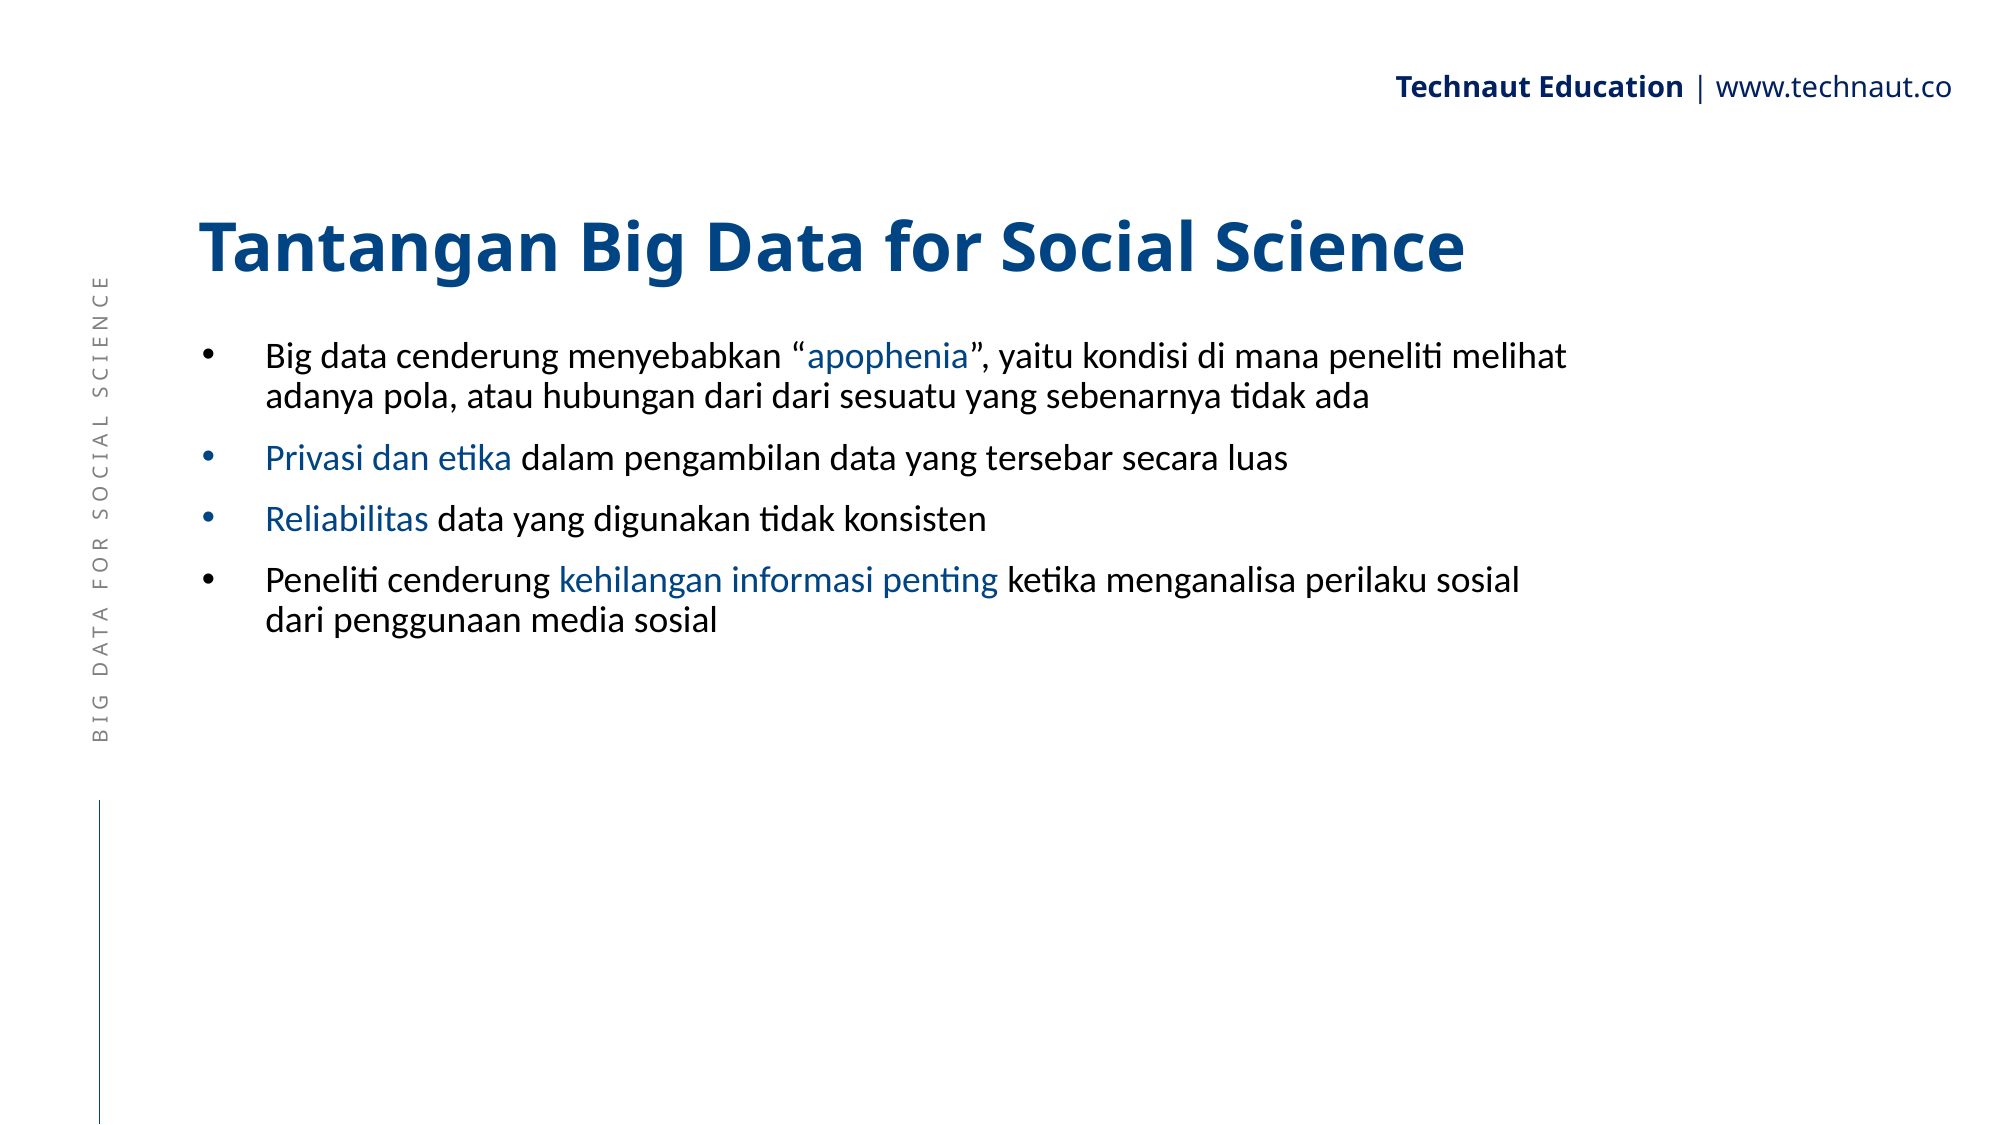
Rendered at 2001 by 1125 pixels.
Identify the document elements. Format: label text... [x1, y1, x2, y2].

text_box BIG DATA FOR SOCIAL SCIENCE [79, 221, 120, 758]
text_box Technaut Education | www.technaut.co [1126, 61, 1968, 111]
title Tantangan Big Data for Social Science [183, 171, 1526, 328]
list Big data cenderung menyebabkan “apophenia”, yaitu kondisi di mana peneliti melihat adanya pola, atau hubungan dari dari sesuatu yang sebenarnya tidak ada Privasi dan etika dalam pengambilan data yang tersebar secara luas Reliabilitas data yang digunakan tidak konsisten Peneliti cenderung kehilangan informasi penting ketika menganalisa perilaku sosial dari penggunaan media sosial [183, 328, 1590, 1014]
